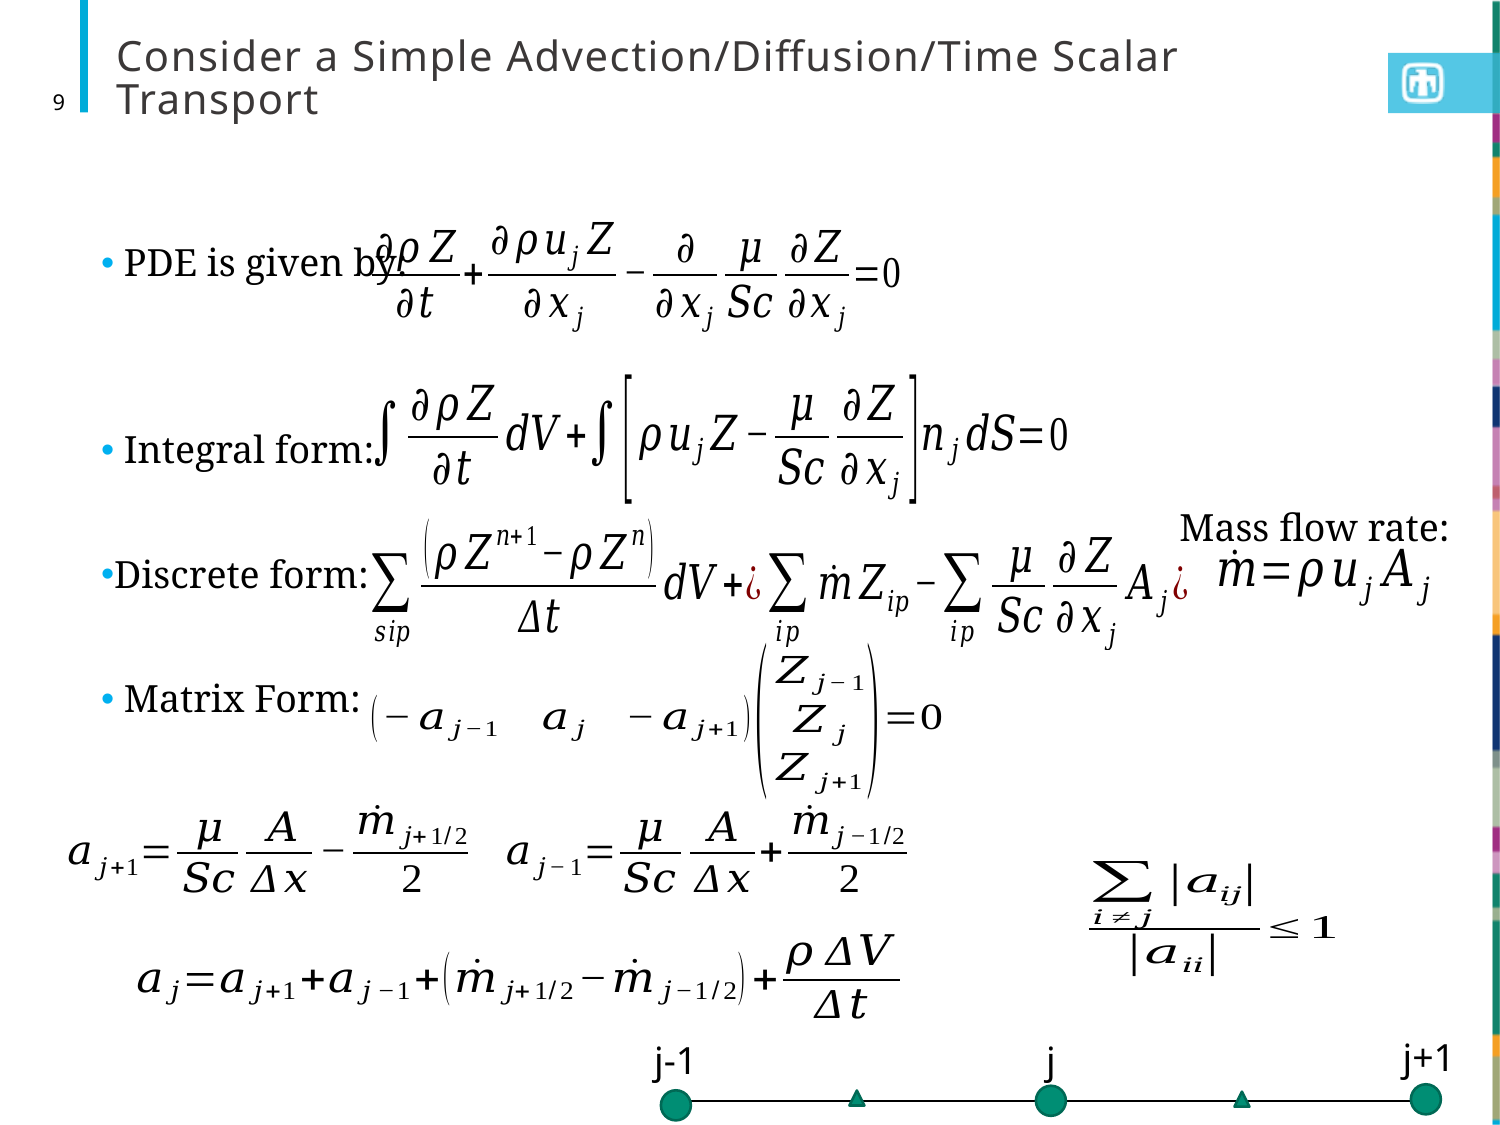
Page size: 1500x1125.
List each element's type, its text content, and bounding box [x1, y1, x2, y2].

text_box j-1 [639, 1030, 713, 1090]
title Consider a Simple Advection/Diffusion/Time Scalar Transport [101, 36, 1339, 131]
text_box [659, 1090, 692, 1122]
text_box Mass flow rate: [1164, 496, 1465, 557]
slide_number 9 [7, 73, 80, 133]
picture [1493, 1, 1500, 215]
text_box [852, 1089, 862, 1097]
picture [1493, 330, 1499, 1120]
list PDE is given by: Integral form: Discrete form: Matrix Form: [101, 236, 1339, 779]
text_box [1035, 1090, 1067, 1097]
text_box j [1031, 1030, 1071, 1090]
picture [1401, 62, 1445, 104]
text_box [1237, 1090, 1247, 1097]
text_box [1038, 1111, 1064, 1118]
text_box [1409, 1087, 1443, 1116]
text_box j+1 [1387, 1026, 1471, 1087]
